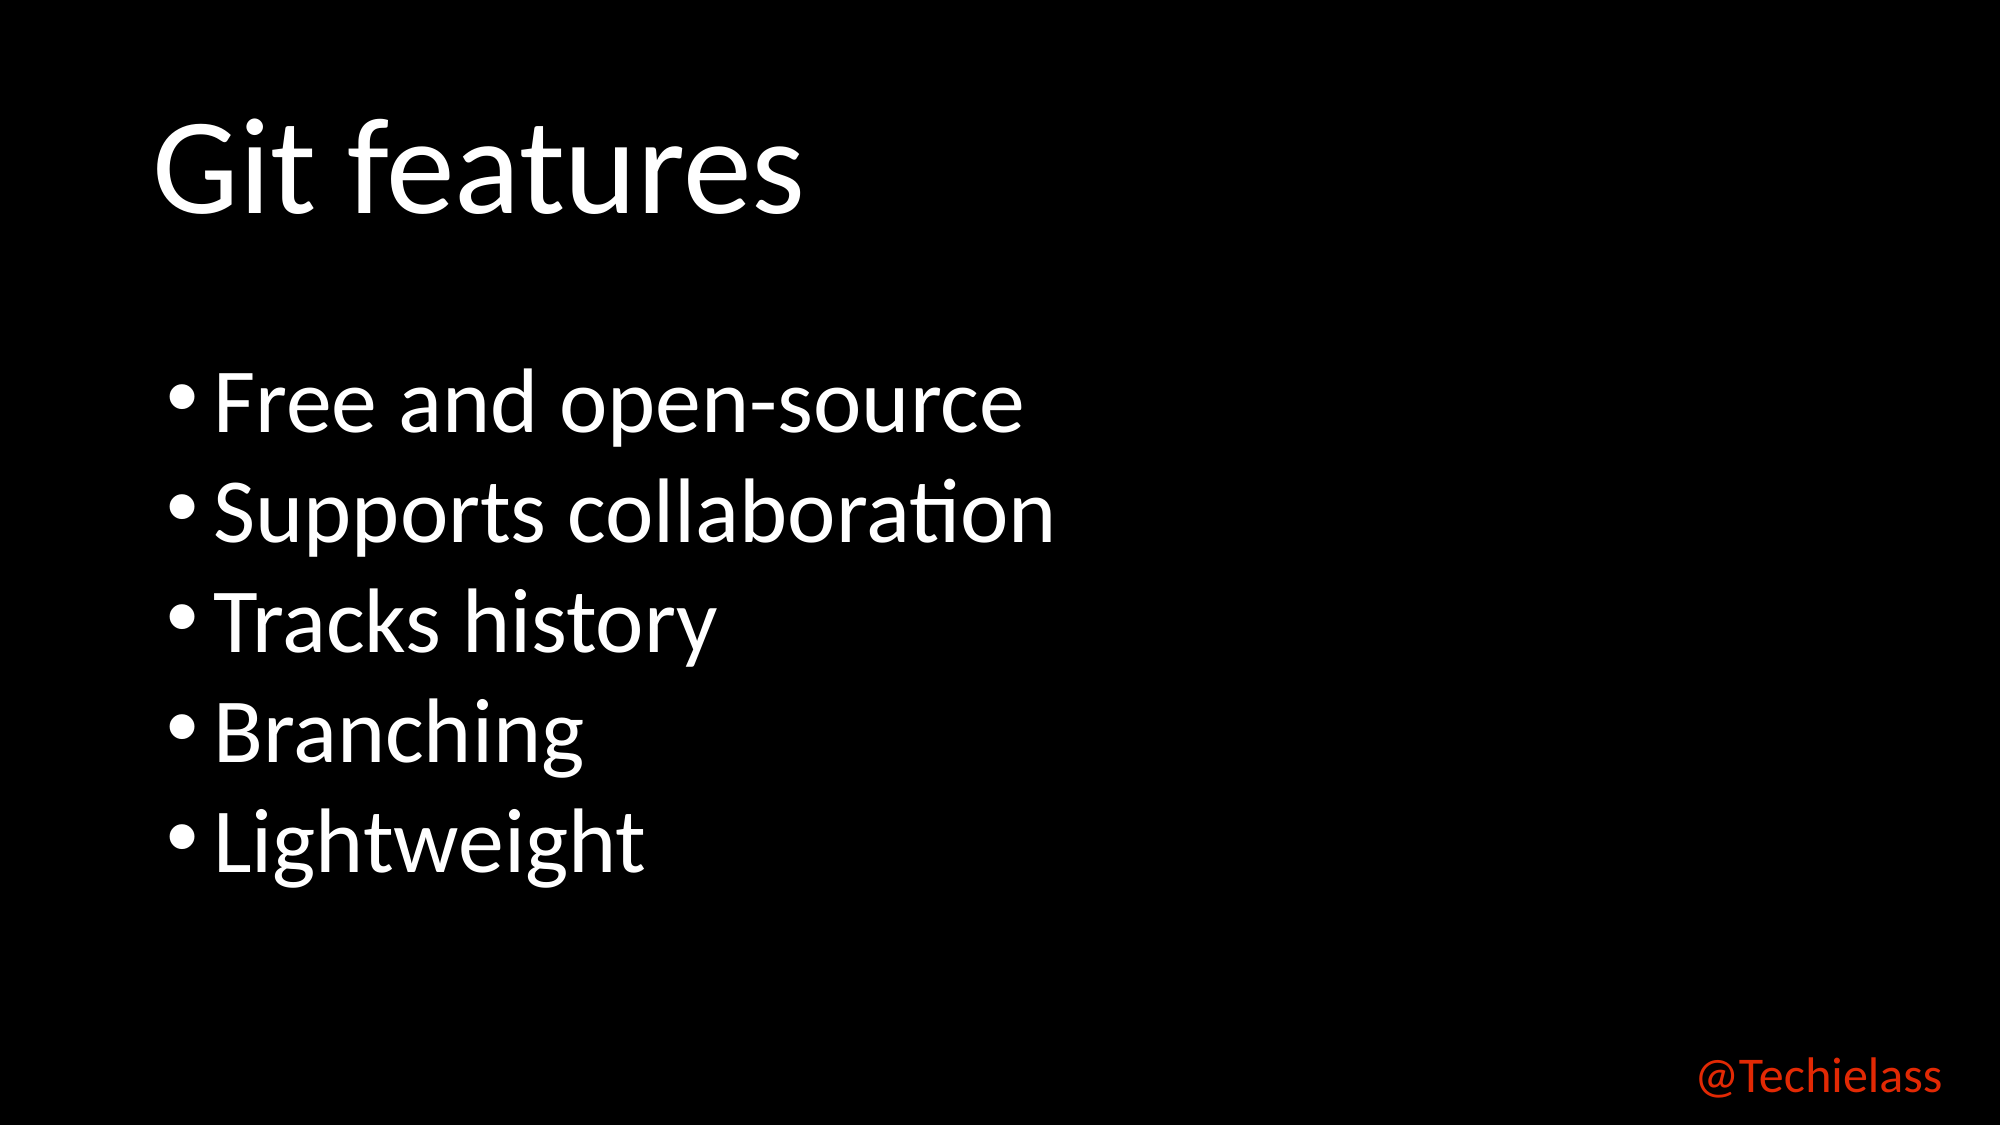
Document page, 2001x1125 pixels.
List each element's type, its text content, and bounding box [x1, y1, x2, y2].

title Git features [137, 59, 1863, 278]
text_box Free and open-source Supports collaboration Tracks history Branching Lightweight [151, 333, 1540, 898]
